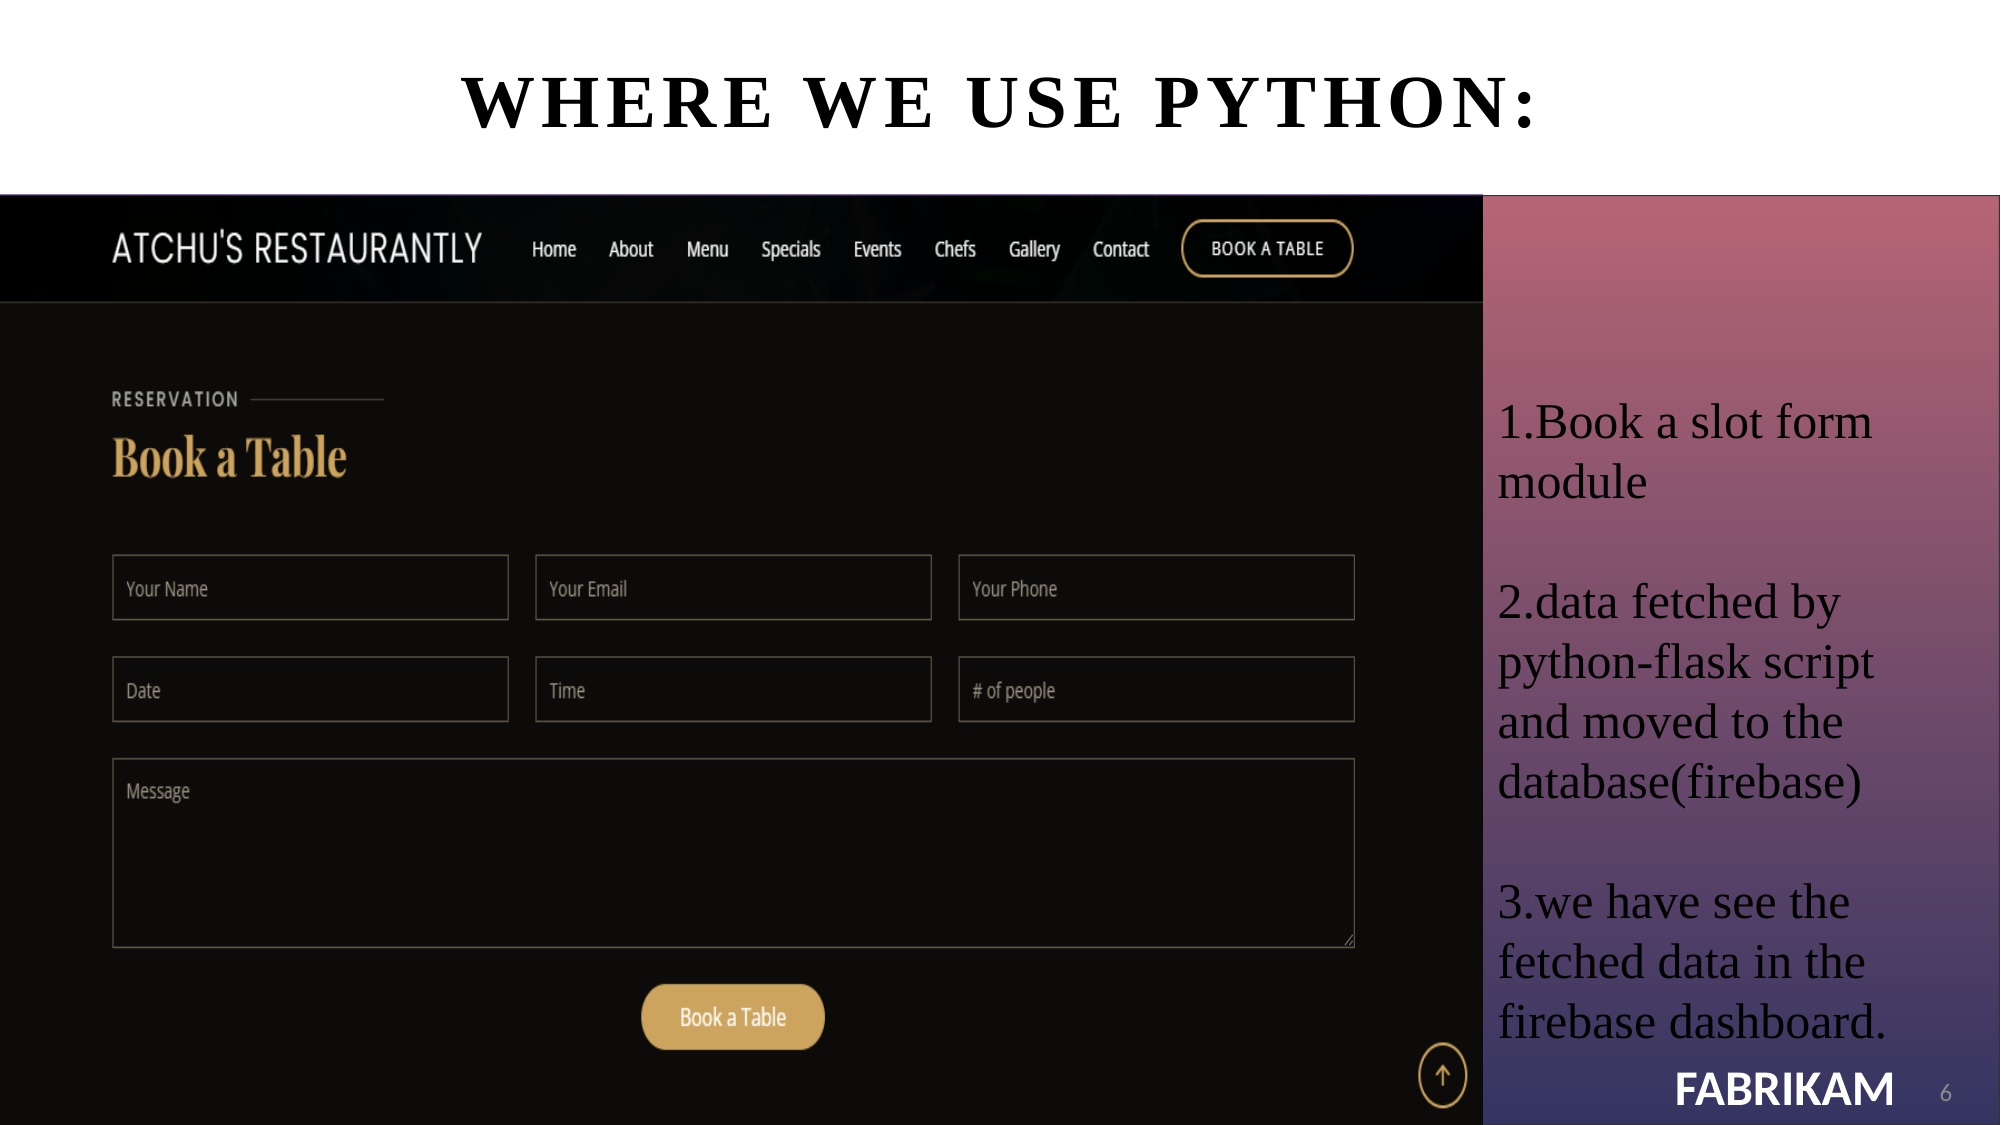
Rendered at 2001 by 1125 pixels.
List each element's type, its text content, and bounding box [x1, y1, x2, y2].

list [0, 195, 1483, 1125]
slide_number 6 [1894, 1061, 1968, 1121]
title where we use python: [97, 0, 1903, 196]
text_box 1.Book a slot form module 2.data fetched by python-flask script and moved to the database(firebase) 3.we have see the fetched data in the firebase dashboard. [1483, 380, 1968, 1056]
